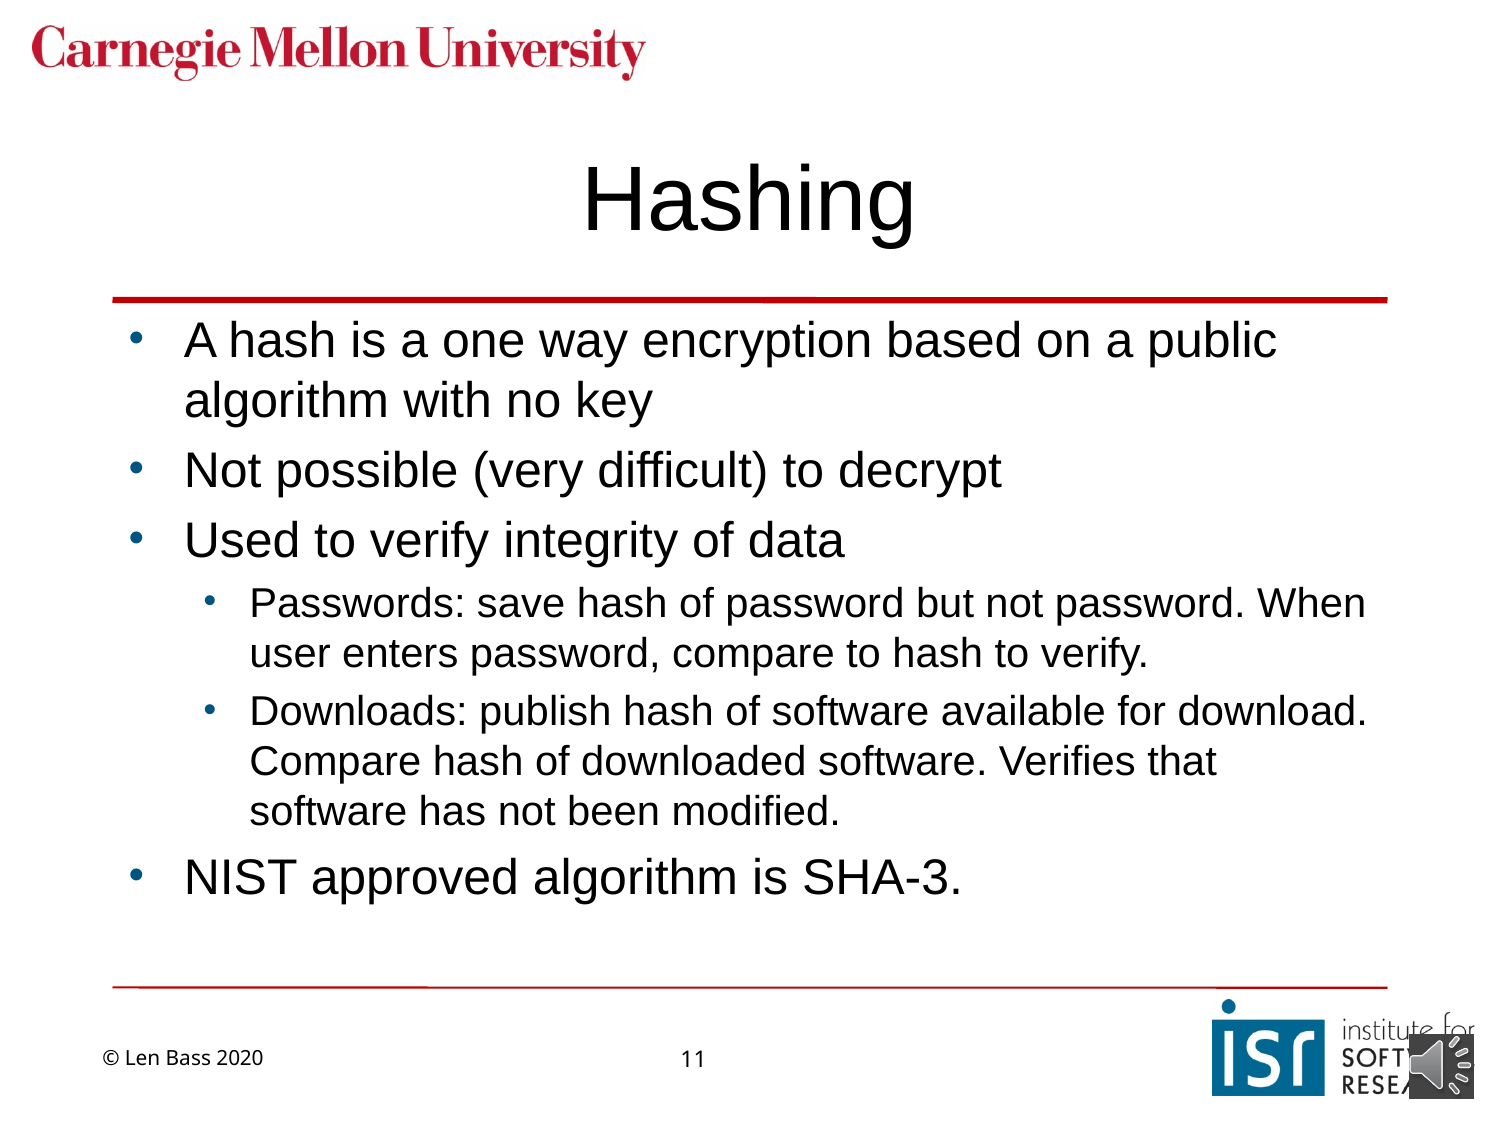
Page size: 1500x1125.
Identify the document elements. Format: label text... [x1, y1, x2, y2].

picture [32, 25, 646, 81]
picture [1225, 1031, 1233, 1086]
picture [1212, 999, 1476, 1101]
picture [1247, 1030, 1280, 1087]
title Hashing [112, 99, 1388, 288]
picture [1293, 1031, 1314, 1086]
list A hash is a one way encryption based on a public algorithm with no key Not possible (very difficult) to decrypt Used to verify integrity of data Passwords: save hash of password but not password. When user enters password, compare to hash to verify. Downloads: publish hash of software available for download. Compare hash of downloaded software. Verifies that software has not been modified. NIST approved algorithm is SHA-3. [112, 299, 1388, 963]
